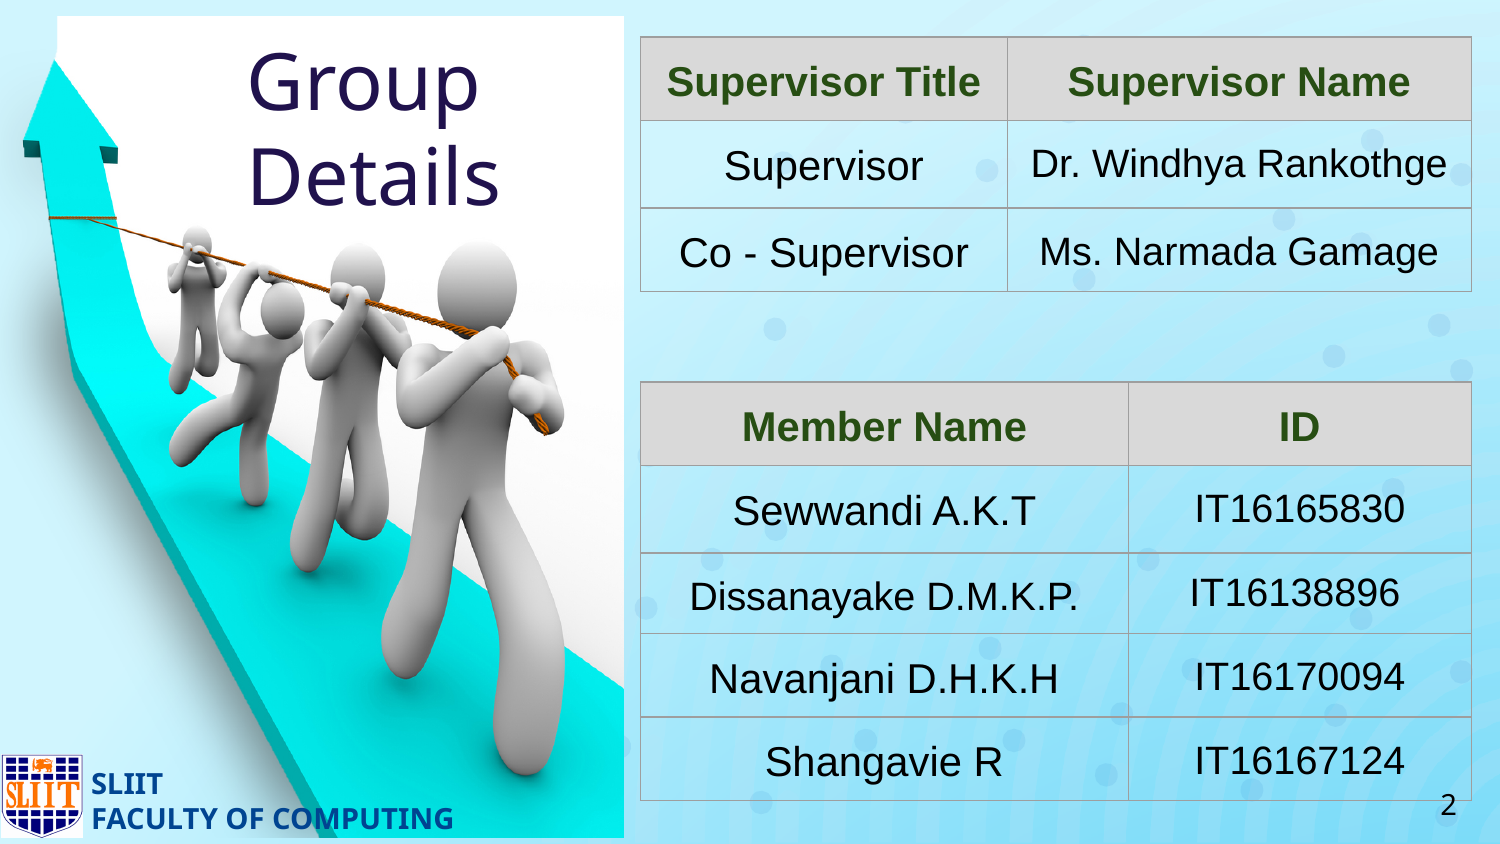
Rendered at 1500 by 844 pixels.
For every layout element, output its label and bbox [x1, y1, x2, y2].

picture [0, 16, 624, 838]
text_box [0, 0, 1500, 844]
